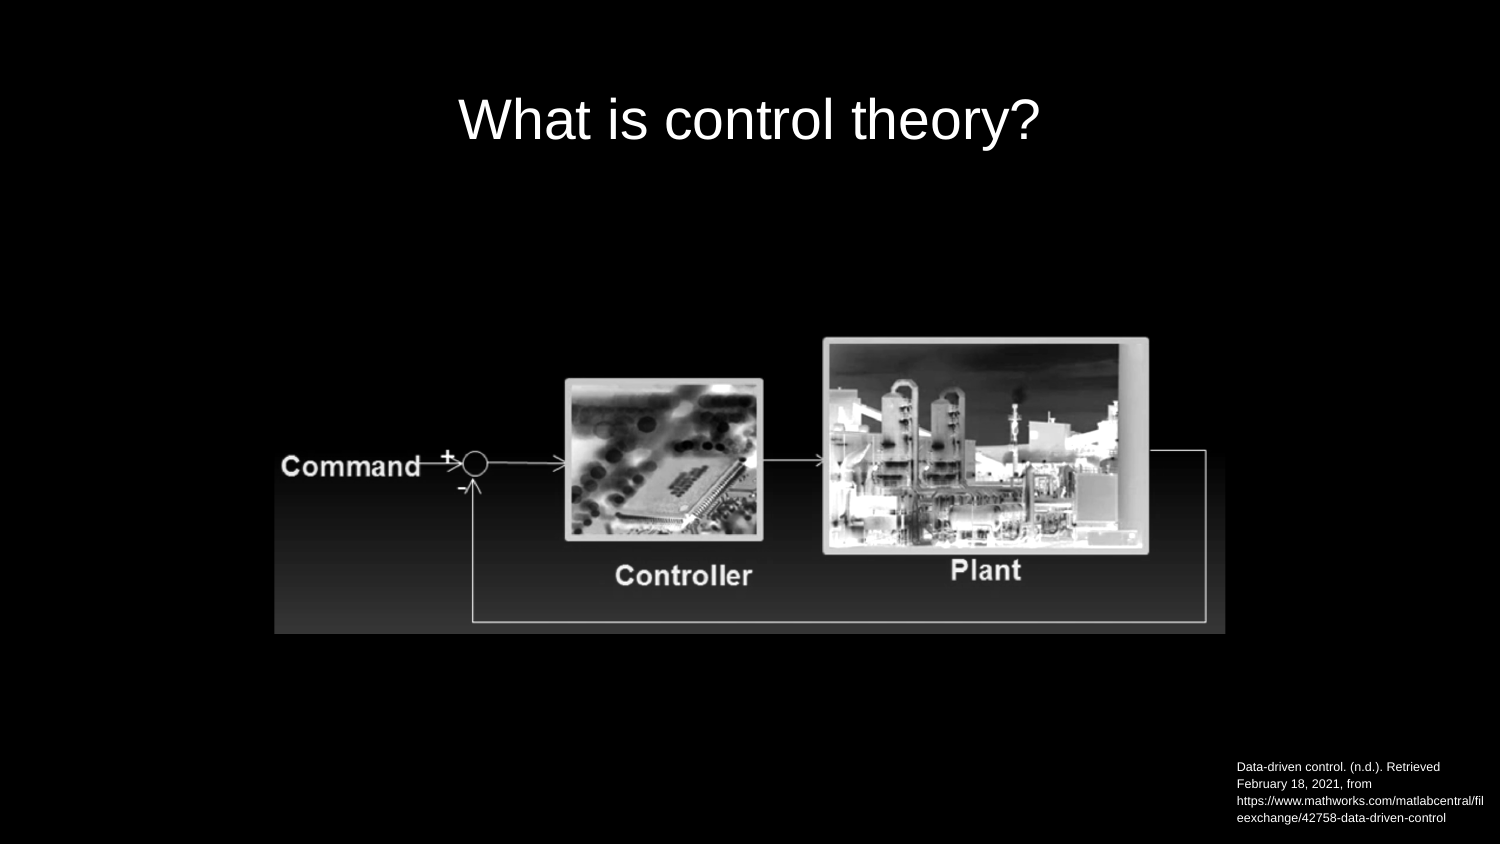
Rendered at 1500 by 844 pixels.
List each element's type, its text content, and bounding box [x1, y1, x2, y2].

title What is control theory? [51, 72, 1449, 167]
picture [274, 304, 1226, 634]
text_box Data-driven control. (n.d.). Retrieved February 18, 2021, from https://www.mathworks.com/matlabcentral/fileexchange/42758-data-driven-control [1163, 741, 1500, 841]
